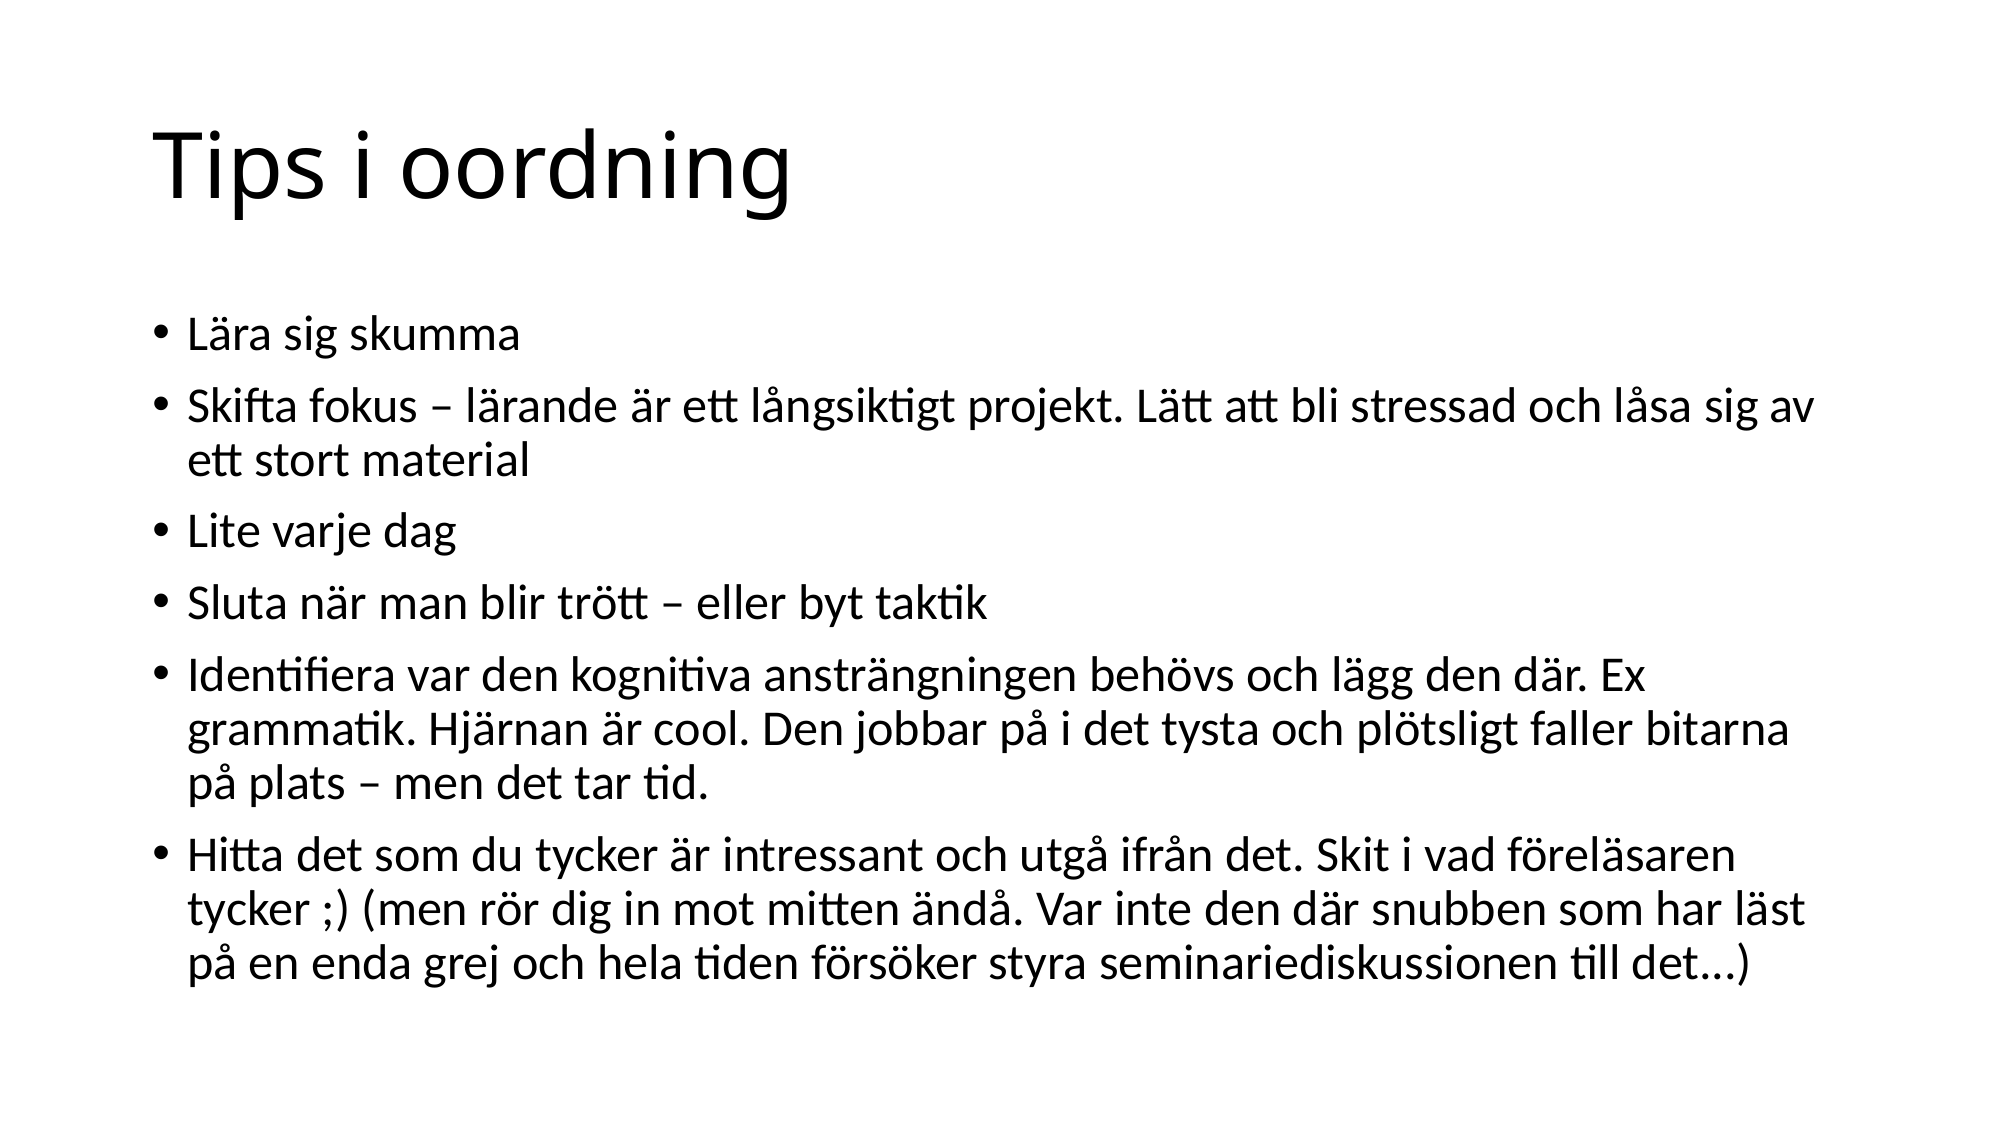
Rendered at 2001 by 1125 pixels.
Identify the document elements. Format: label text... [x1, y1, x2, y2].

title Tips i oordning [137, 59, 1863, 278]
list Lära sig skumma Skifta fokus – lärande är ett långsiktigt projekt. Lätt att bli stressad och låsa sig av ett stort material Lite varje dag Sluta när man blir trött – eller byt taktik Identifiera var den kognitiva ansträngningen behövs och lägg den där. Ex grammatik. Hjärnan är cool. Den jobbar på i det tysta och plötsligt faller bitarna på plats – men det tar tid. Hitta det som du tycker är intressant och utgå ifrån det. Skit i vad föreläsaren tycker ;) (men rör dig in mot mitten ändå. Var inte den där snubben som har läst på en enda grej och hela tiden försöker styra seminariediskussionen till det...) [137, 299, 1863, 1014]
